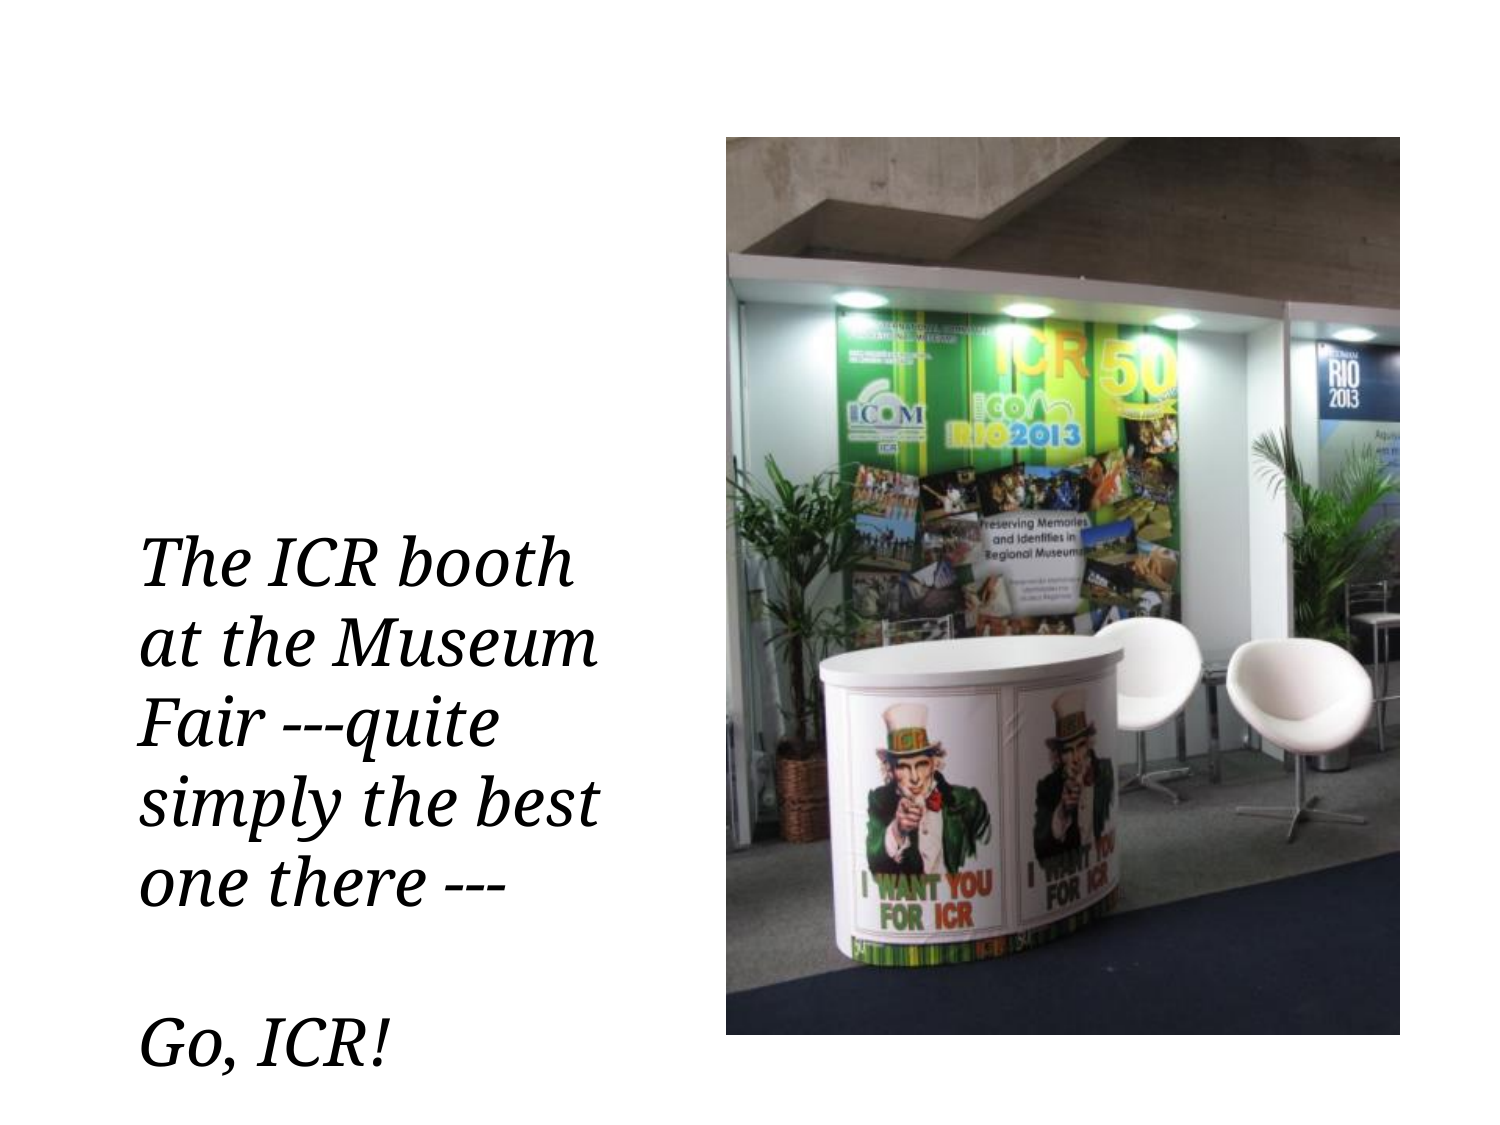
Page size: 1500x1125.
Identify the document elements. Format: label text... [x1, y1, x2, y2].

text_box The ICR booth at the Museum Fair ---quite simply the best one there --- Go, ICR! [123, 432, 632, 1087]
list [726, 136, 1400, 1036]
